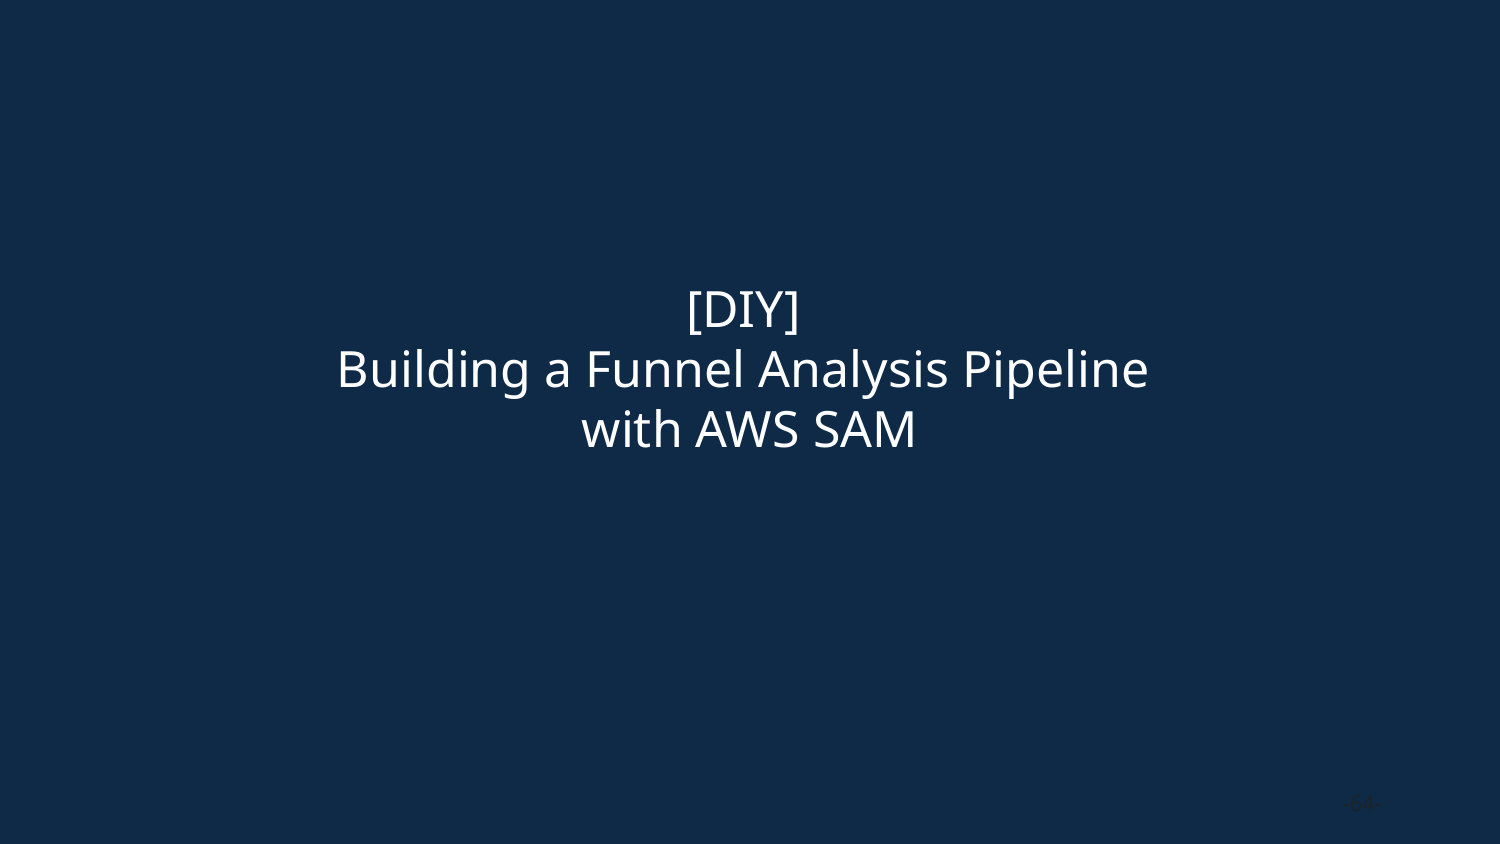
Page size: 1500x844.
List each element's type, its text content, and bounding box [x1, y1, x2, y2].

slide_number -64- [1059, 782, 1397, 828]
text_box [DIY] Building a Funnel Analysis Pipeline with AWS SAM [116, 262, 1383, 357]
